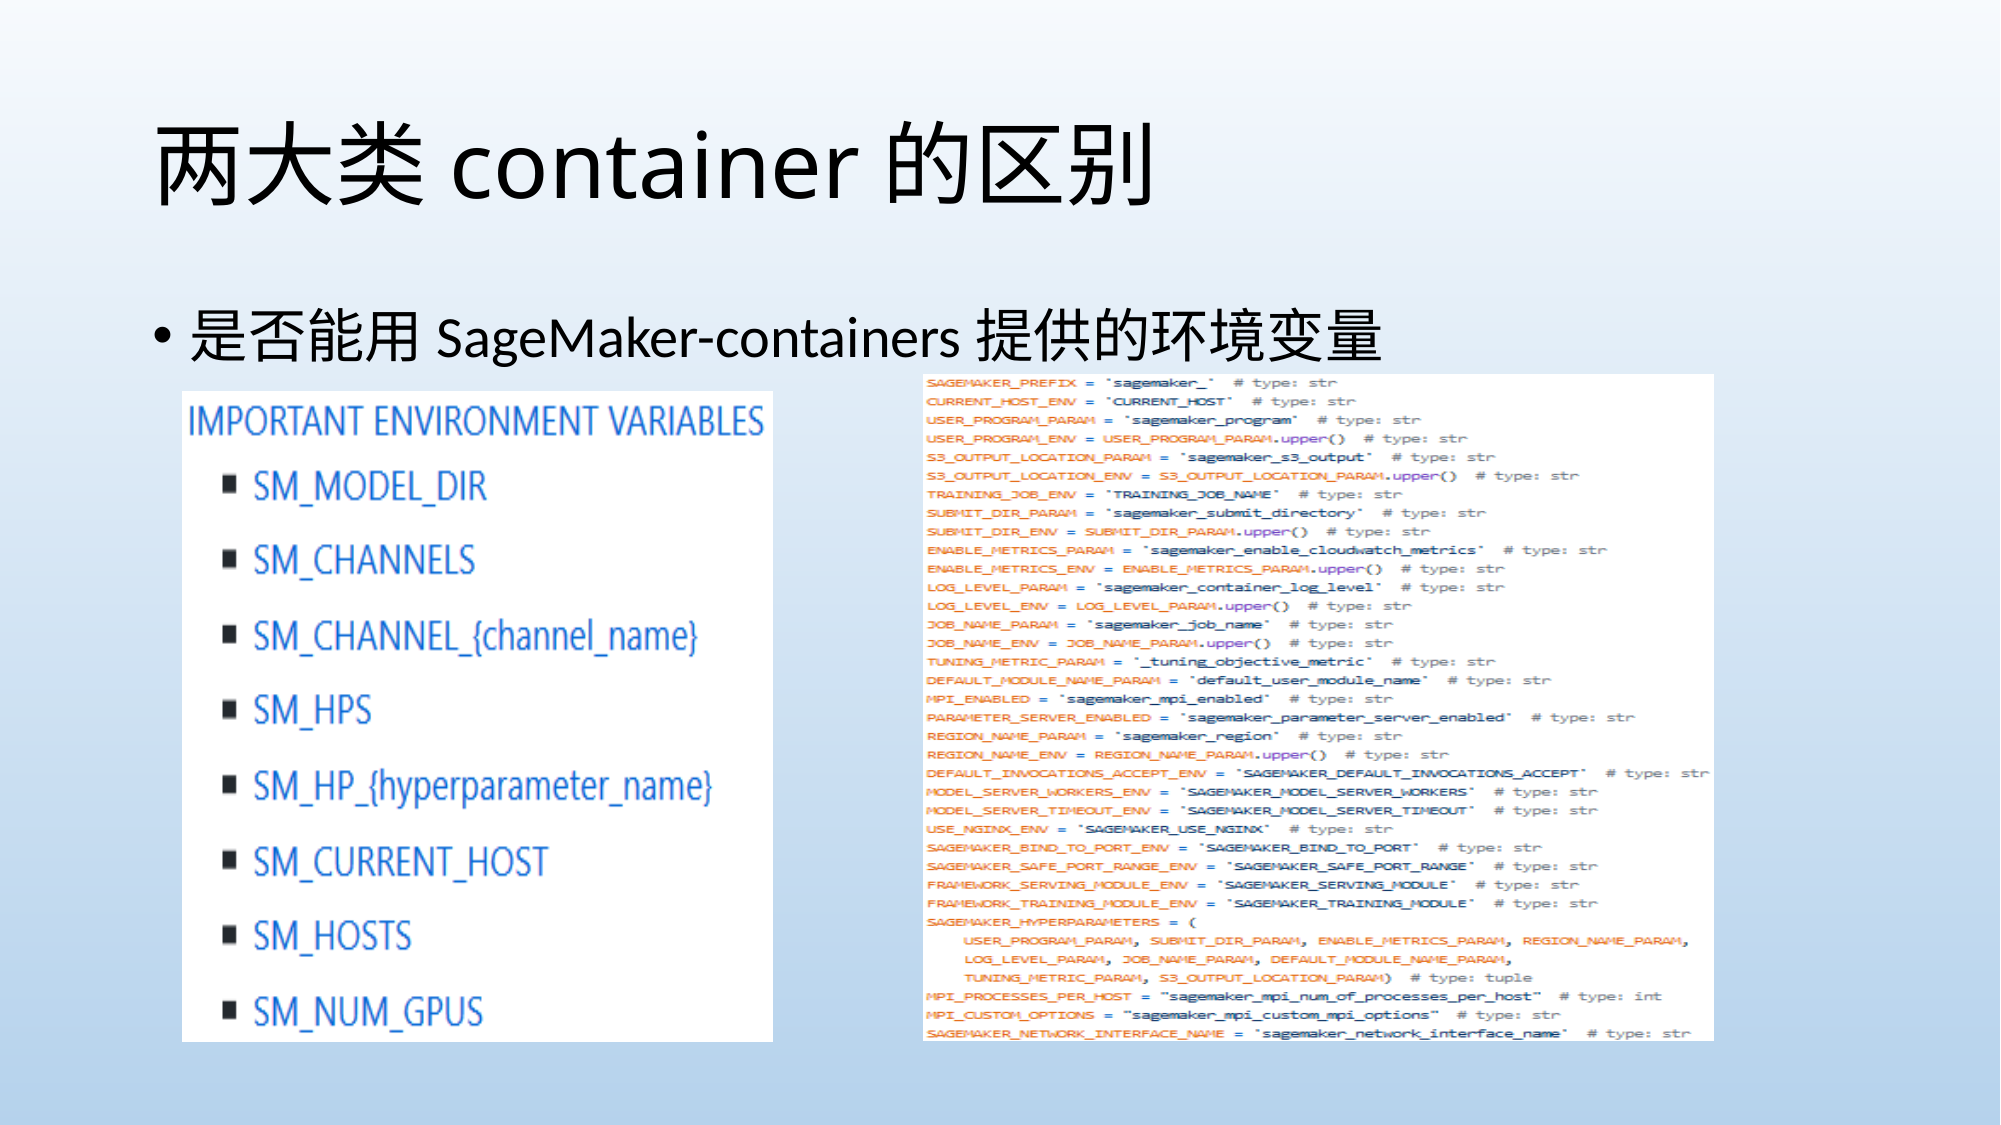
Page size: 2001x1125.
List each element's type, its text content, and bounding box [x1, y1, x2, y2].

title 两大类container的区别 [137, 59, 1863, 278]
list 是否能用SageMaker-containers提供的环境变量 [137, 299, 1863, 1014]
picture [923, 374, 1714, 1041]
picture [182, 391, 773, 1042]
